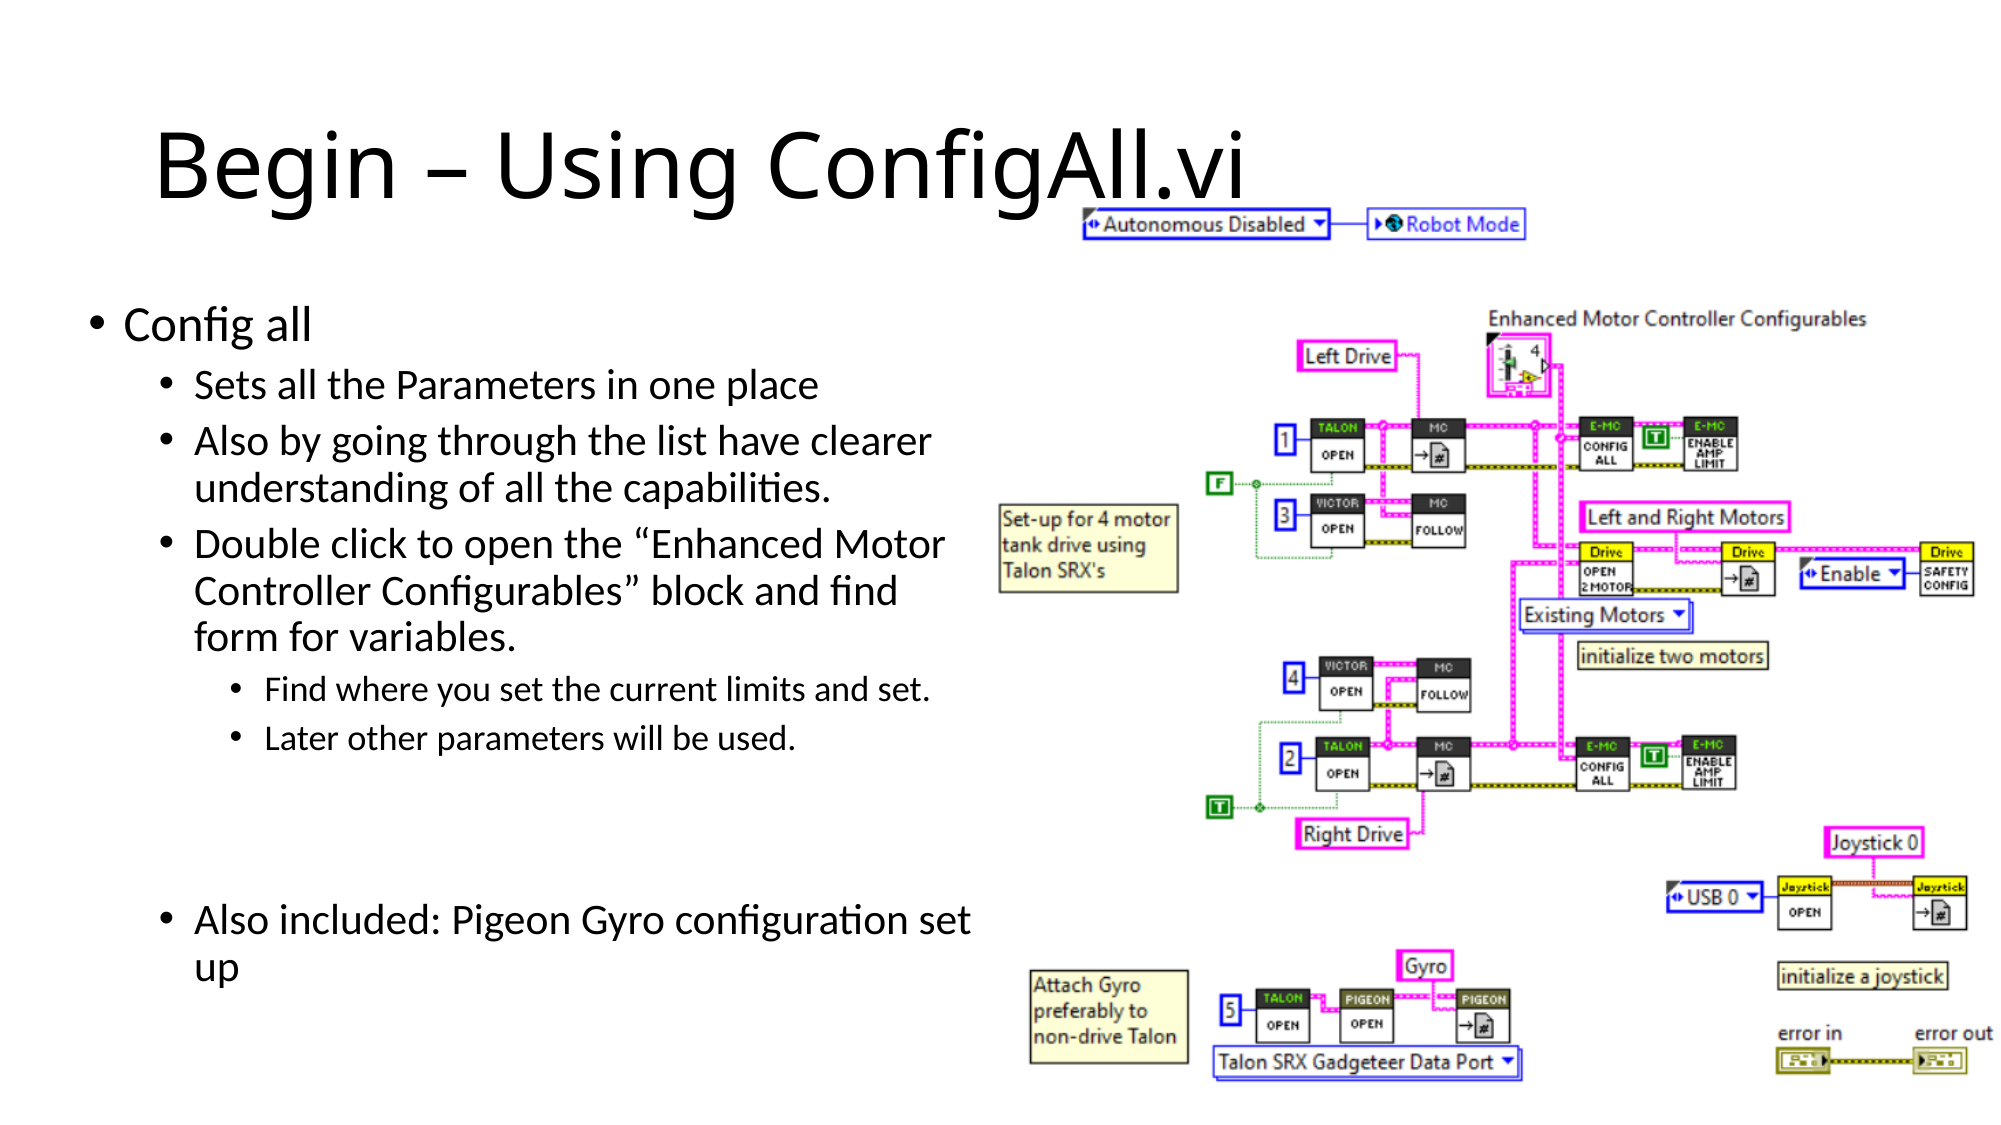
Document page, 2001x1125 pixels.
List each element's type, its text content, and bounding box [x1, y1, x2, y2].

list Config all Sets all the Parameters in one place Also by going through the list have clearer understanding of all the capabilities. Double click to open the “Enhanced Motor Controller Configurables” block and find form for variables. Find where you set the current limits and set. Later other parameters will be used. Also included: Pigeon Gyro configuration set up [73, 290, 980, 1005]
picture [980, 190, 2000, 1094]
title Begin – Using ConfigAll.vi [137, 59, 1863, 278]
